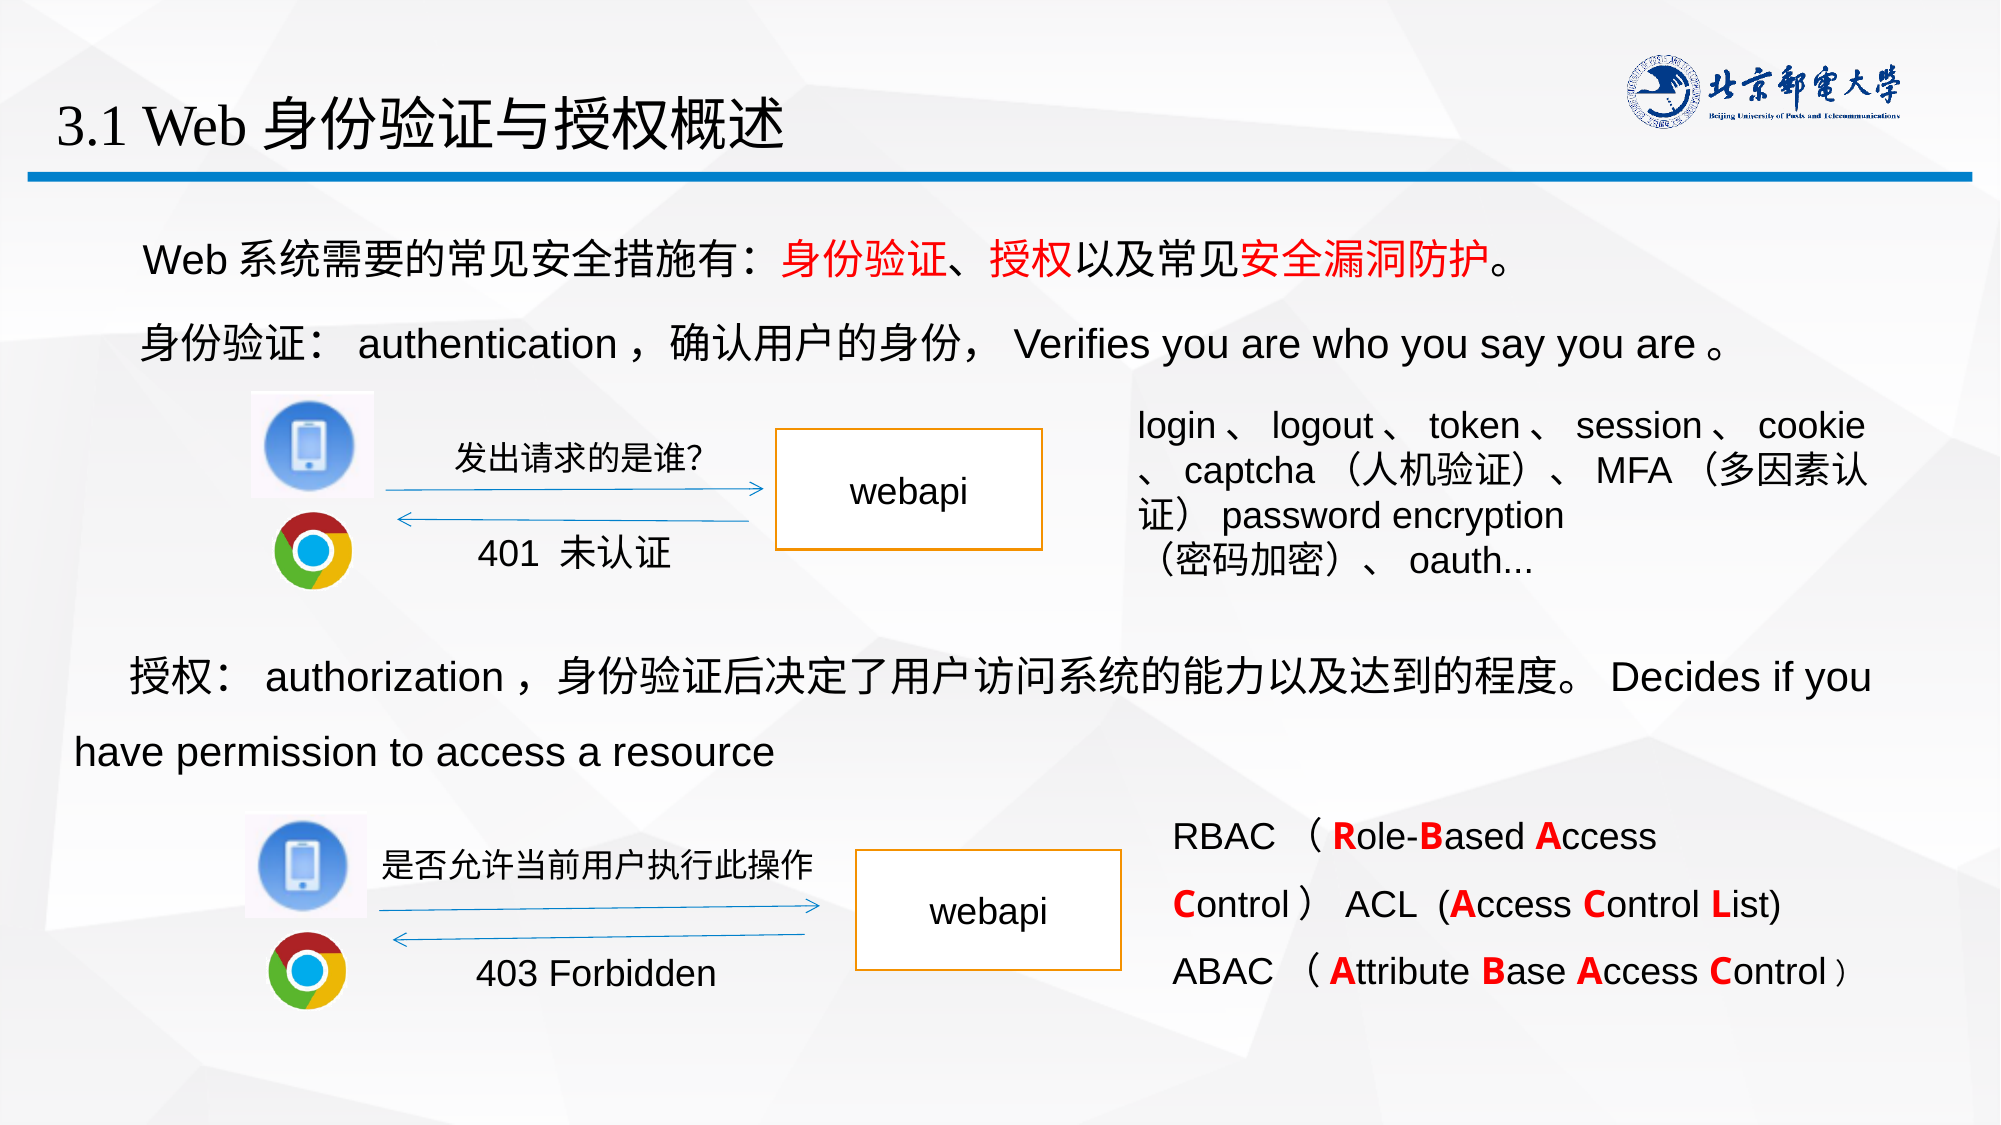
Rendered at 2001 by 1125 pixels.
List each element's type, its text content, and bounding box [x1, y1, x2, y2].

text_box 401 未认证 [462, 522, 687, 581]
text_box 403 Forbidden [461, 941, 732, 1002]
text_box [392, 934, 805, 940]
text_box webapi [775, 428, 1043, 551]
text_box webapi [855, 849, 1122, 971]
title 3.1 Web身份验证与授权概述 [41, 52, 1188, 200]
text_box 是否允许当前用户执行此操作 [367, 836, 830, 892]
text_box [379, 905, 820, 911]
text_box RBAC（Role-Based Access Control）ACL (Access Control List) ABAC（Attribute Base Access Control） [1157, 782, 1893, 1000]
text_box Web系统需要的常见安全措施有：身份验证、授权以及常见安全漏洞防护。 身份验证：authentication，确认用户的身份，Verifies you are who you say you are。 授权：authorization，身份验证后决定了用户访问系统的能力以及达到的程度。Decides if you have permission to access a resource [40, 200, 1936, 949]
picture [0, 0, 2000, 1125]
text_box 发出请求的是谁？ [439, 429, 736, 484]
text_box login、logout、token、session、cookie、captcha（人机验证）、MFA（多因素认证）password encryption （密码加密）、oauth... [1122, 393, 1908, 589]
